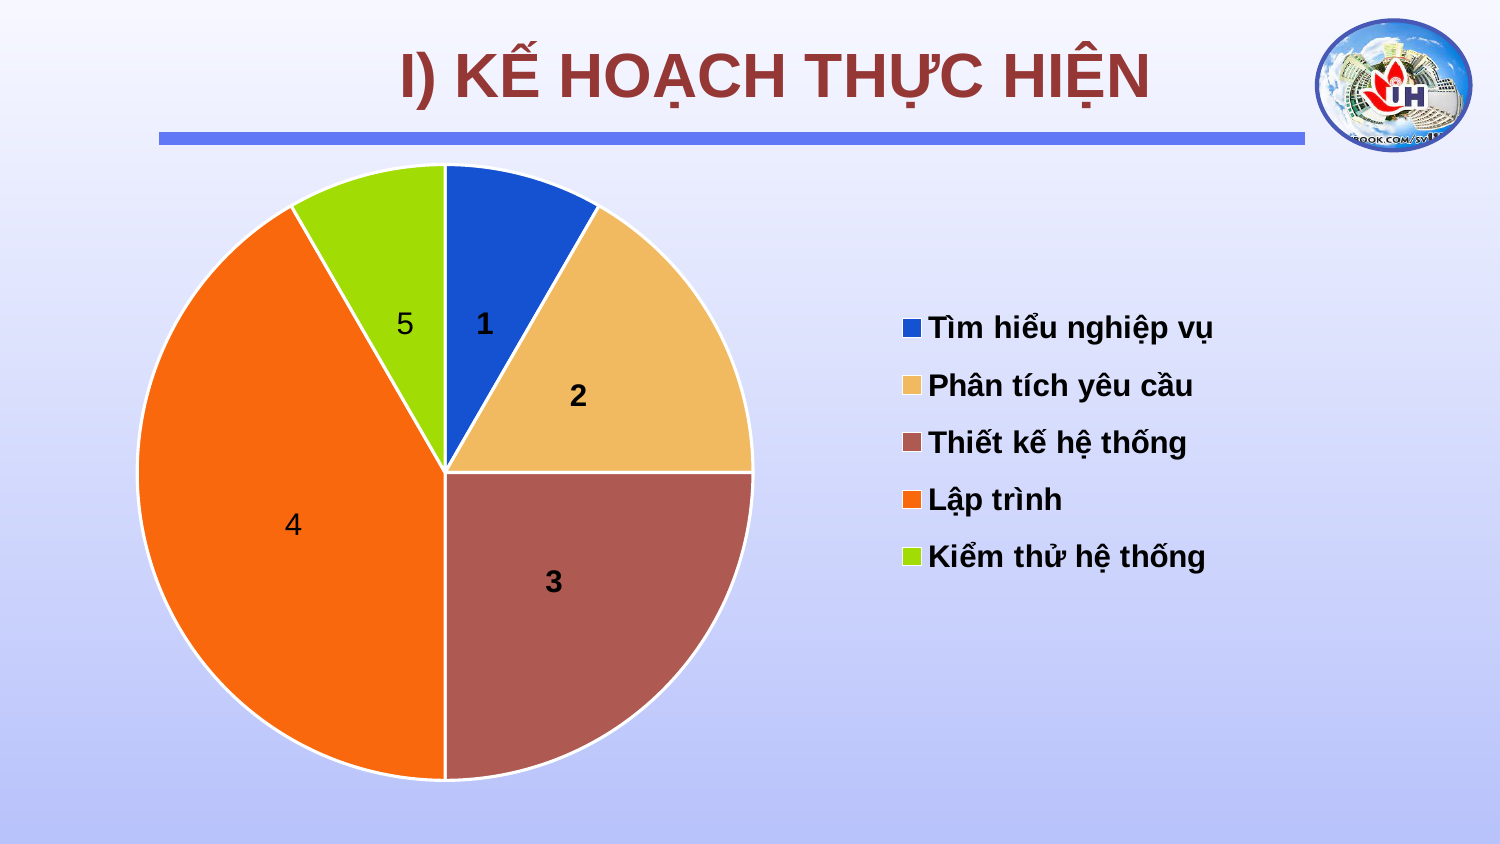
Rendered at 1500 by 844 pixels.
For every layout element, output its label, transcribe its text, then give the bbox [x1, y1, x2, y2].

text_box [1314, 18, 1473, 152]
title I) KẾ HOẠCH THỰC HIỆN [336, 146, 1216, 152]
title I) KẾ HOẠCH THỰC HIỆN [336, 20, 1216, 132]
chart [52, 153, 1428, 844]
